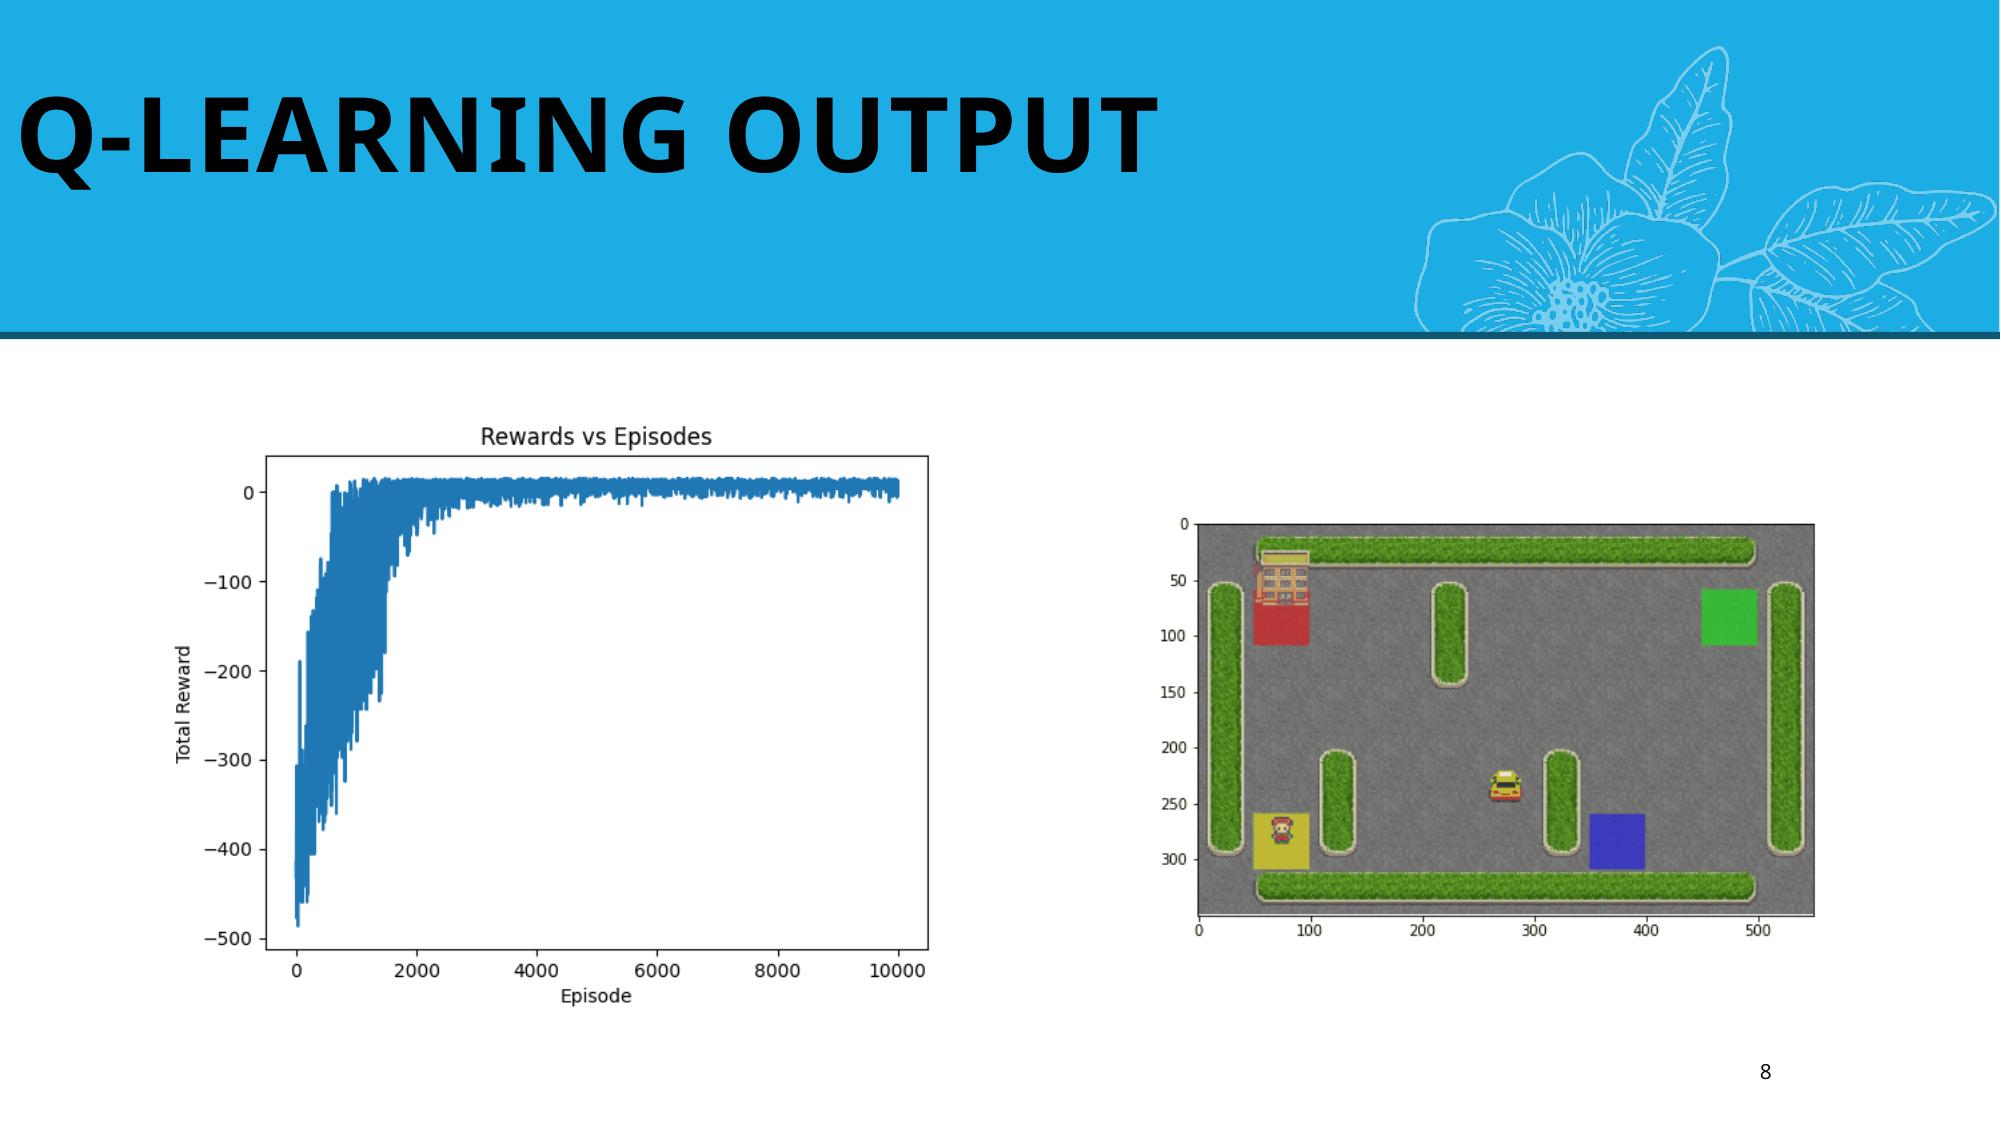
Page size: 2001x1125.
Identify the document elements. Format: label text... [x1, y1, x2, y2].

slide_number 8 [1744, 1042, 1874, 1103]
picture [1389, 21, 2001, 336]
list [163, 413, 941, 1021]
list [1096, 462, 1895, 972]
title Q-Learning output [0, 11, 1563, 275]
